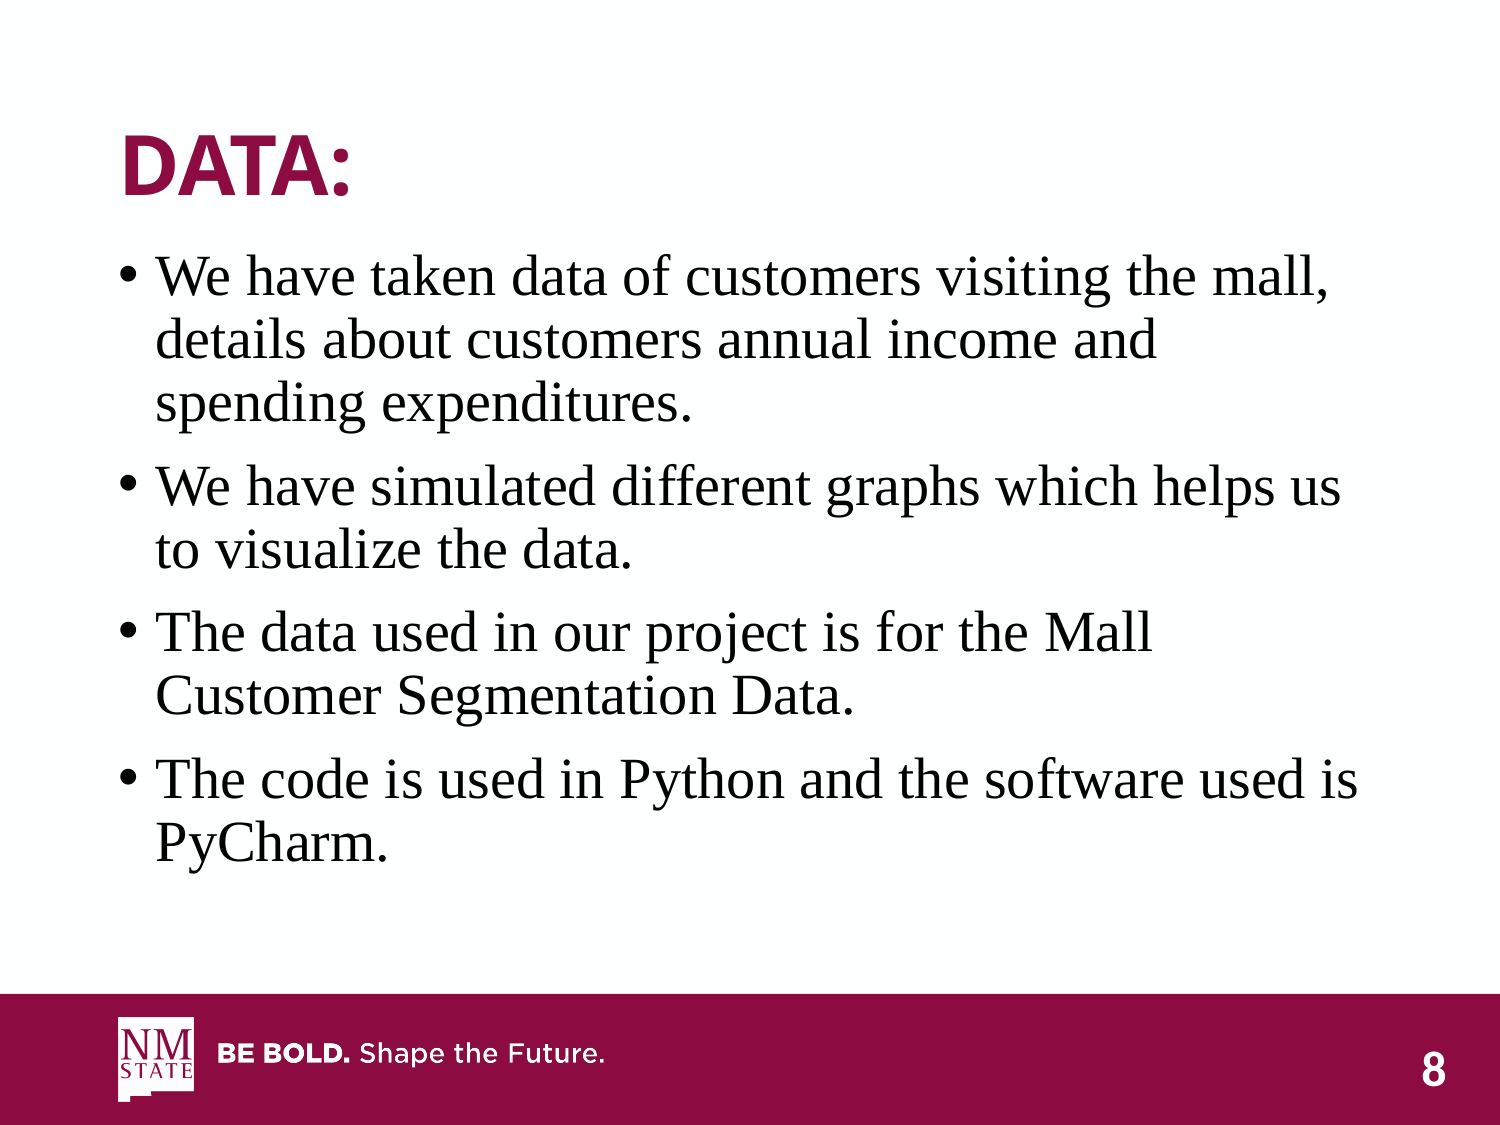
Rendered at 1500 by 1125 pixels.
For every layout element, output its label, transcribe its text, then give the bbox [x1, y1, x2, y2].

text_box 8 [1406, 1029, 1461, 1104]
title DATA: [103, 59, 1397, 278]
list We have taken data of customers visiting the mall, details about customers annual income and spending expenditures. We have simulated different graphs which helps us to visualize the data. The data used in our project is for the Mall Customer Segmentation Data. The code is used in Python and the software used is PyCharm. [103, 278, 1397, 970]
picture [118, 1017, 194, 1102]
picture [217, 1028, 604, 1084]
